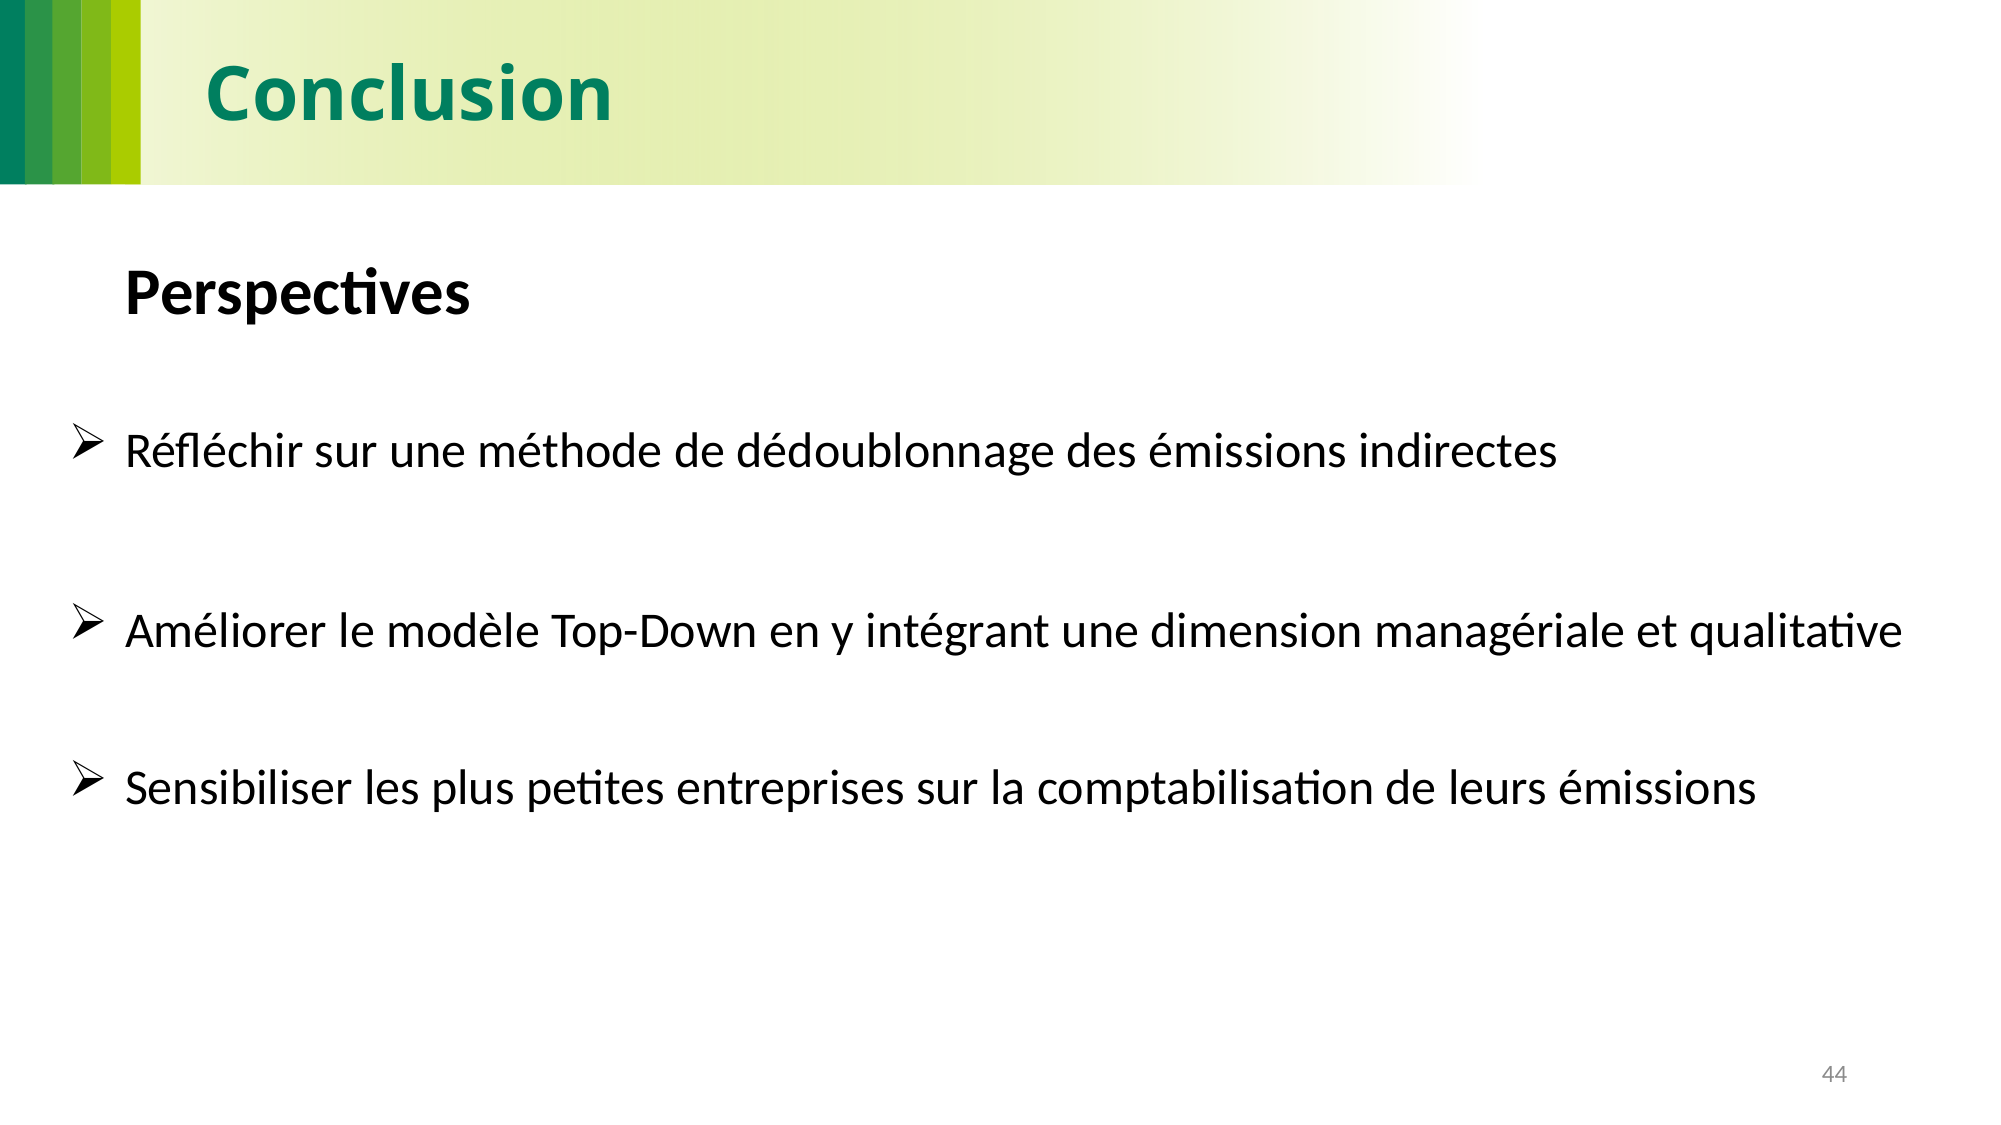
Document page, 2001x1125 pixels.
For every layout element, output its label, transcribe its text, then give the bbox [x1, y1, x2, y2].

text_box Conclusion [190, 37, 1215, 143]
text_box [0, 0, 24, 185]
text_box [51, 0, 81, 185]
text_box [81, 0, 110, 185]
text_box Perspectives [111, 240, 1605, 336]
text_box [125, 0, 1485, 186]
text_box [24, 0, 51, 185]
text_box Réfléchir sur une méthode de dédoublonnage des émissions indirectes Améliorer le modèle Top-Down en y intégrant une dimension managériale et qualitative Sensibiliser les plus petites entreprises sur la comptabilisation de leurs émissions [53, 379, 1942, 913]
text_box [110, 0, 142, 185]
slide_number 44 [1412, 1042, 1863, 1103]
